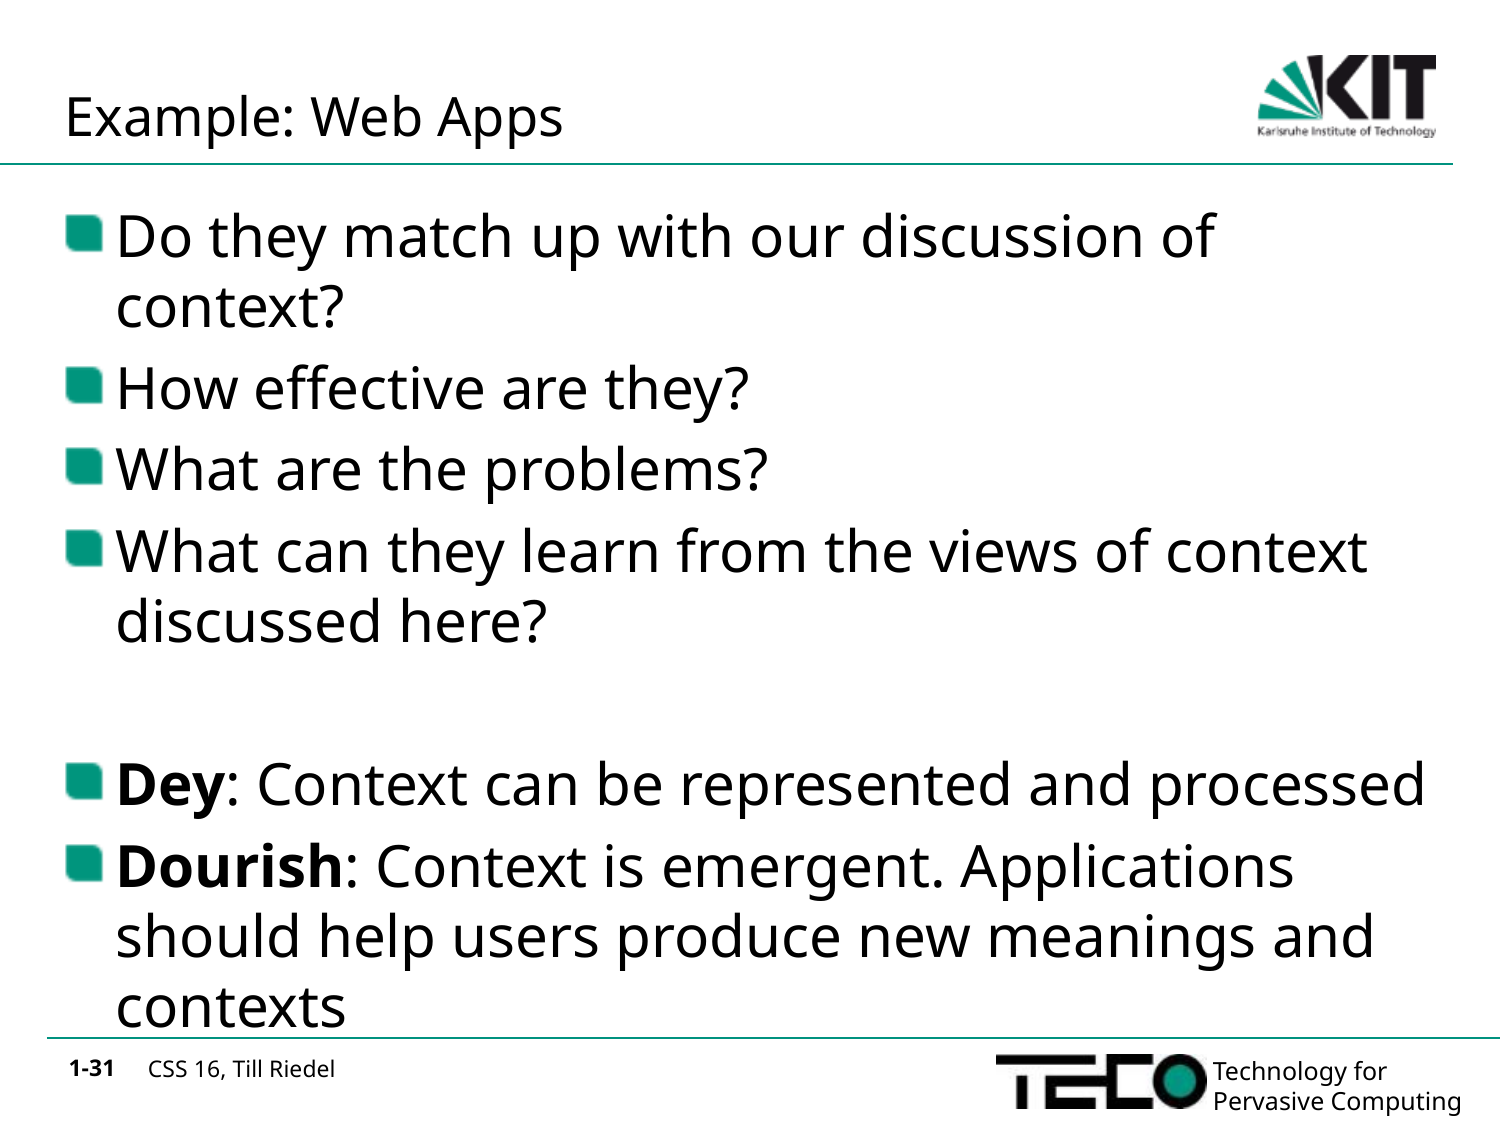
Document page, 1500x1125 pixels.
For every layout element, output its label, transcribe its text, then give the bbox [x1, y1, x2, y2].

picture [64, 843, 106, 885]
picture [1257, 55, 1436, 138]
picture [64, 528, 106, 570]
picture [64, 213, 106, 255]
picture [64, 446, 106, 488]
list Do they match up with our discussion of context? How effective are they? What are the problems? What can they learn from the views of context discussed here? Dey: Context can be represented and processed Dourish: Context is emergent. Applications should help users produce new meanings and contexts [64, 198, 1436, 1020]
picture [64, 761, 106, 803]
picture [996, 1054, 1207, 1109]
title Example: Web Apps [63, 54, 1199, 148]
picture [64, 365, 106, 407]
